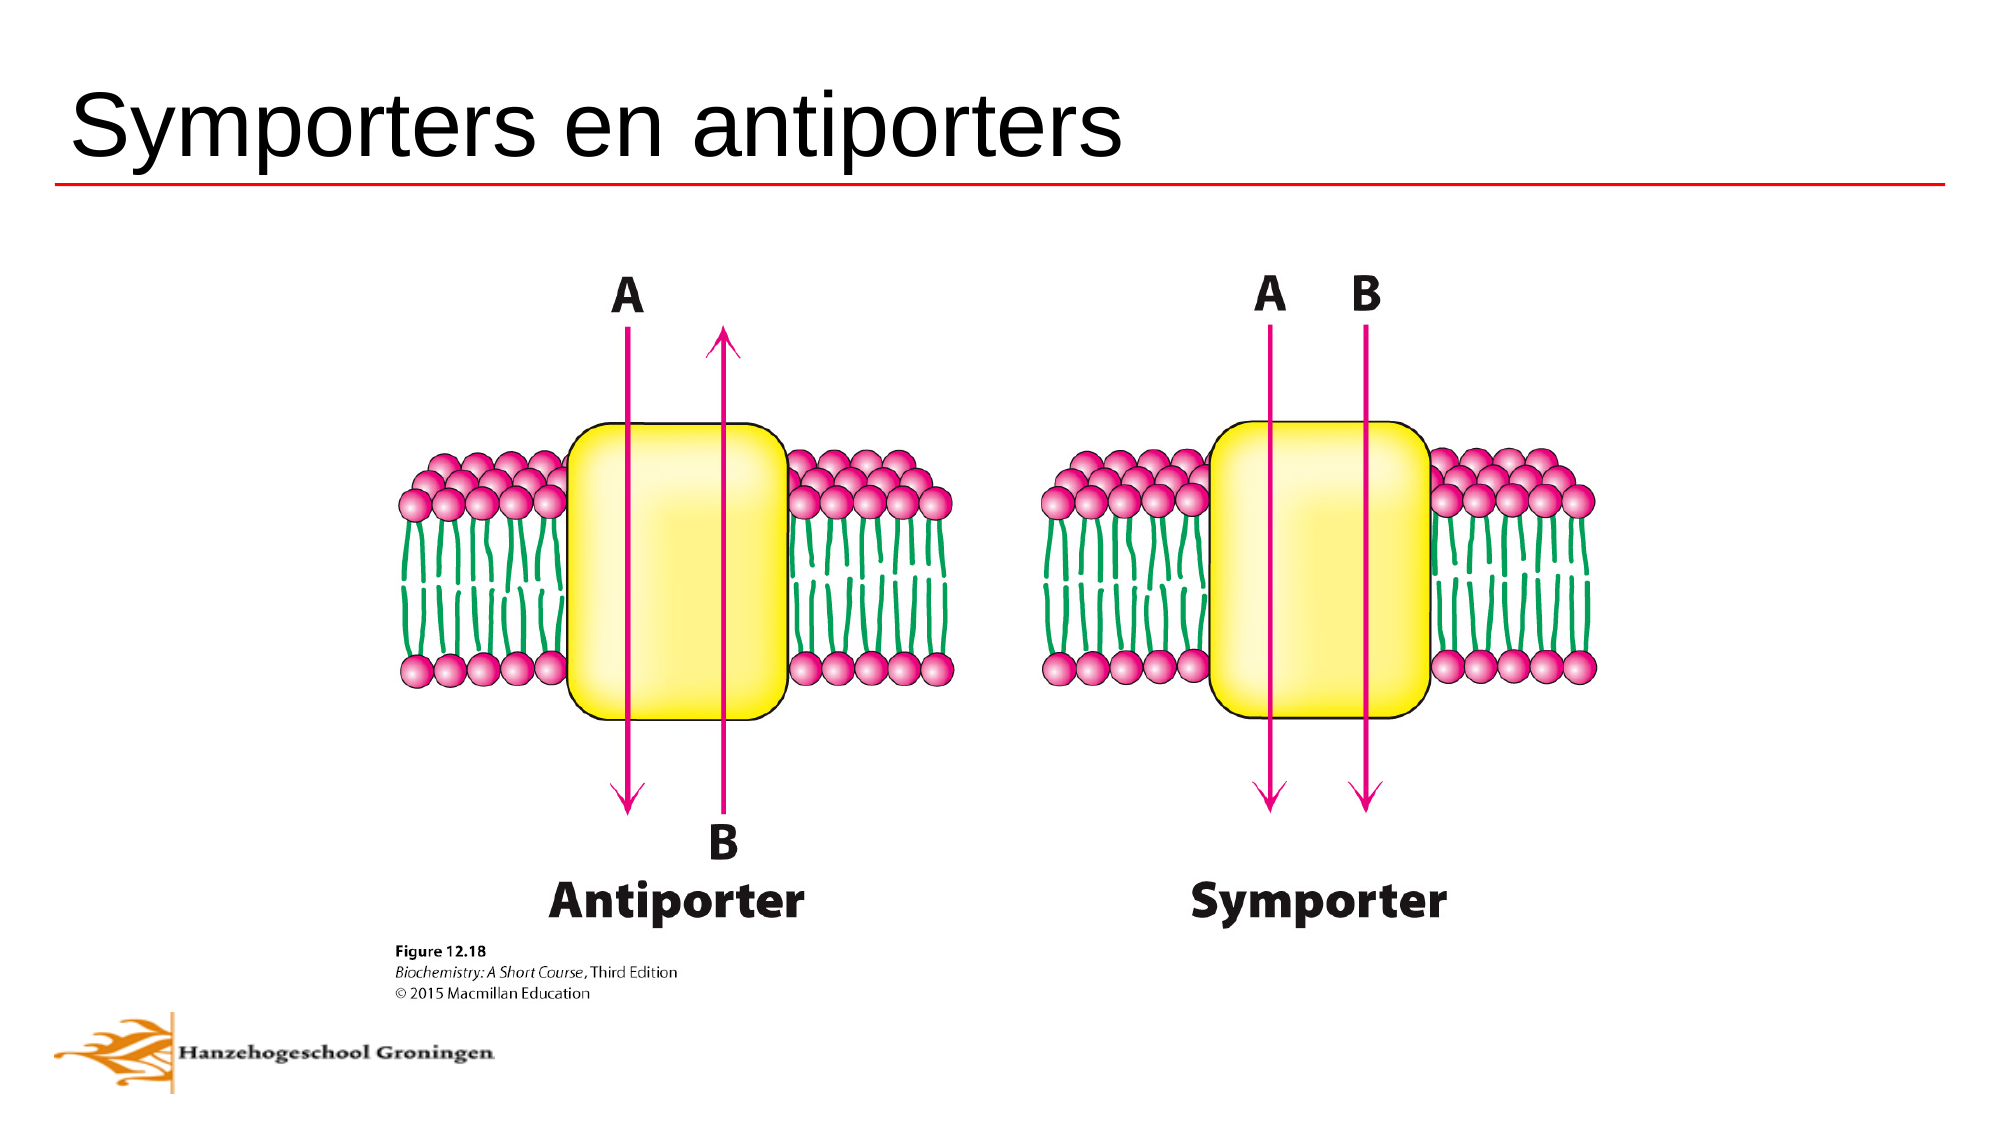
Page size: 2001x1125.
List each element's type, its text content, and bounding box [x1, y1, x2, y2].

title Symporters en antiporters [54, 54, 1946, 185]
picture [54, 1012, 495, 1094]
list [388, 262, 1612, 1006]
